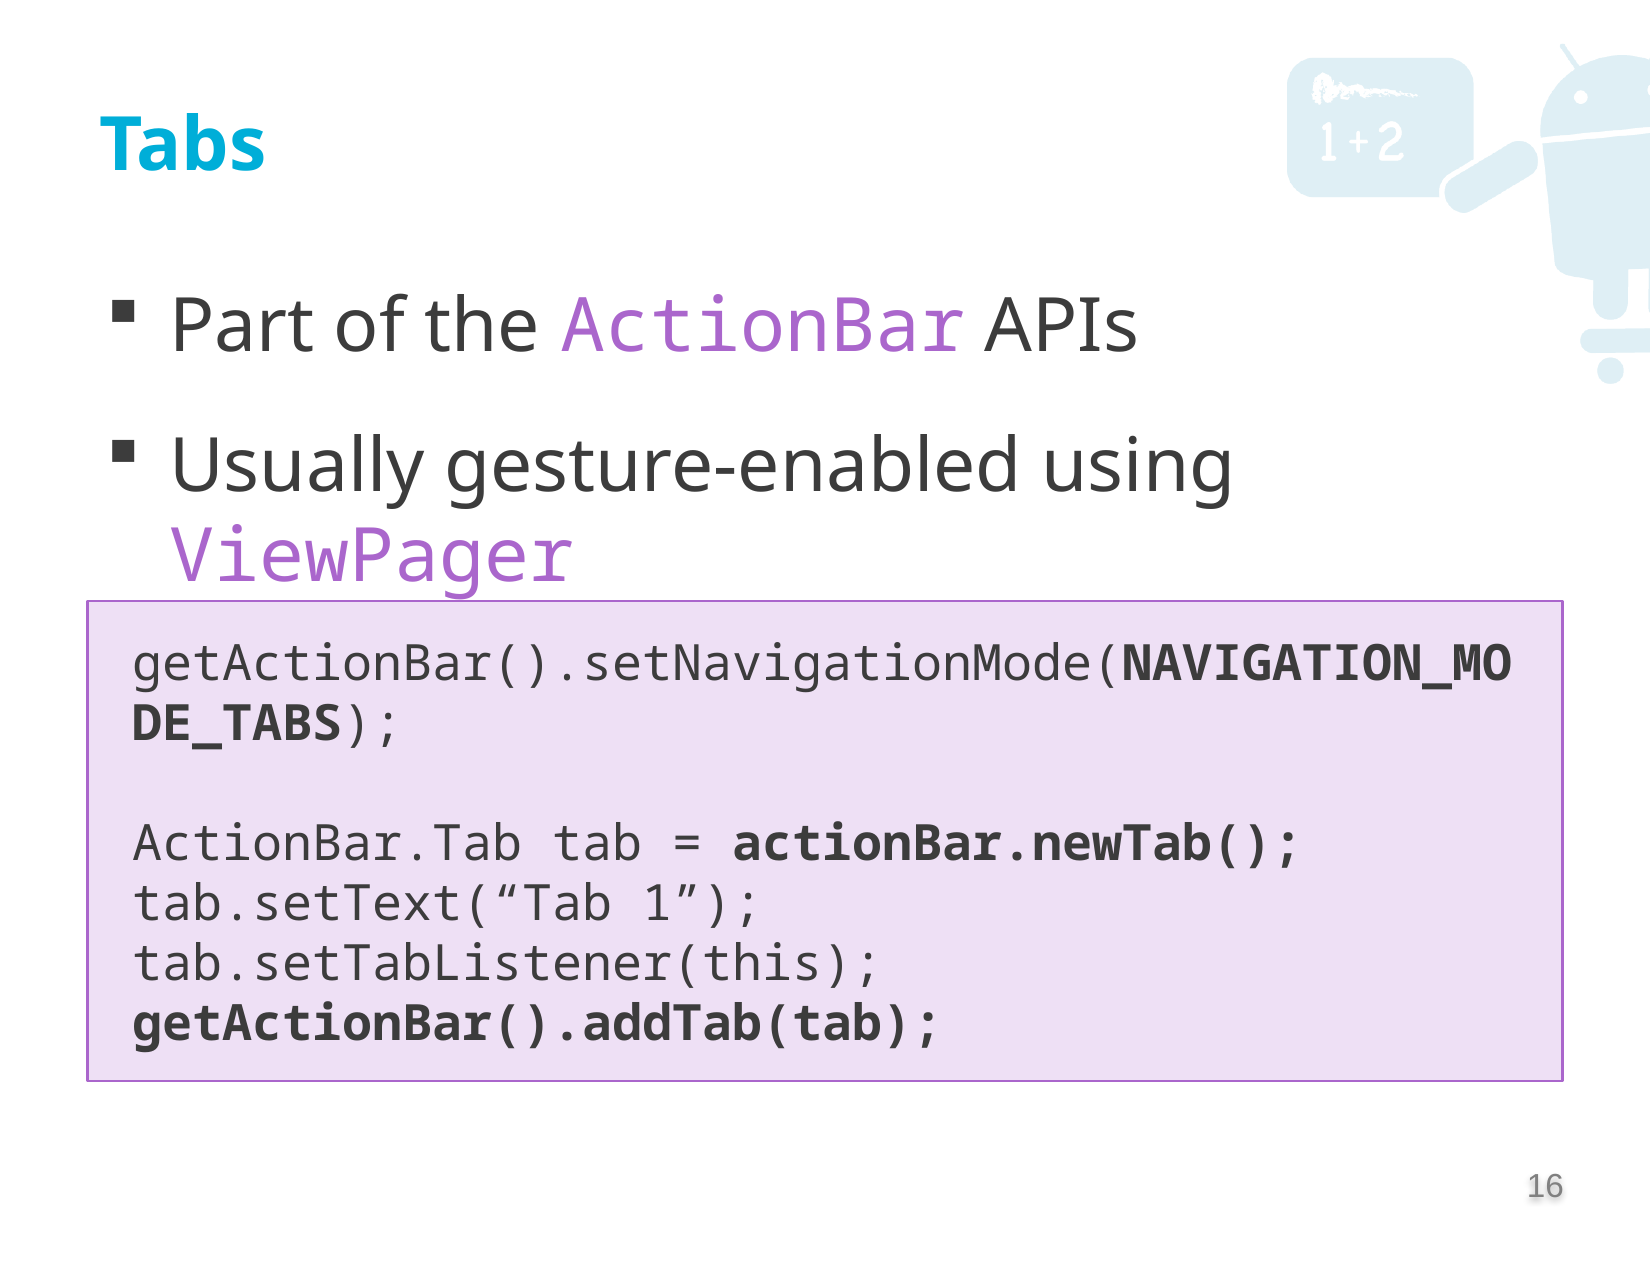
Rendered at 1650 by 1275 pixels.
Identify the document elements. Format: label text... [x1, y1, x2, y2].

text_box getActionBar().setNavigationMode(NAVIGATION_MODE_TABS); ActionBar.Tab tab = actionBar.newTab(); tab.setText(“Tab 1”); tab.setTabListener(this); getActionBar().addTab(tab); [85, 599, 1565, 1083]
title Tabs [82, 50, 1568, 230]
list Part of the ActionBar APIs Usually gesture-enabled using ViewPager [89, 267, 1576, 1135]
